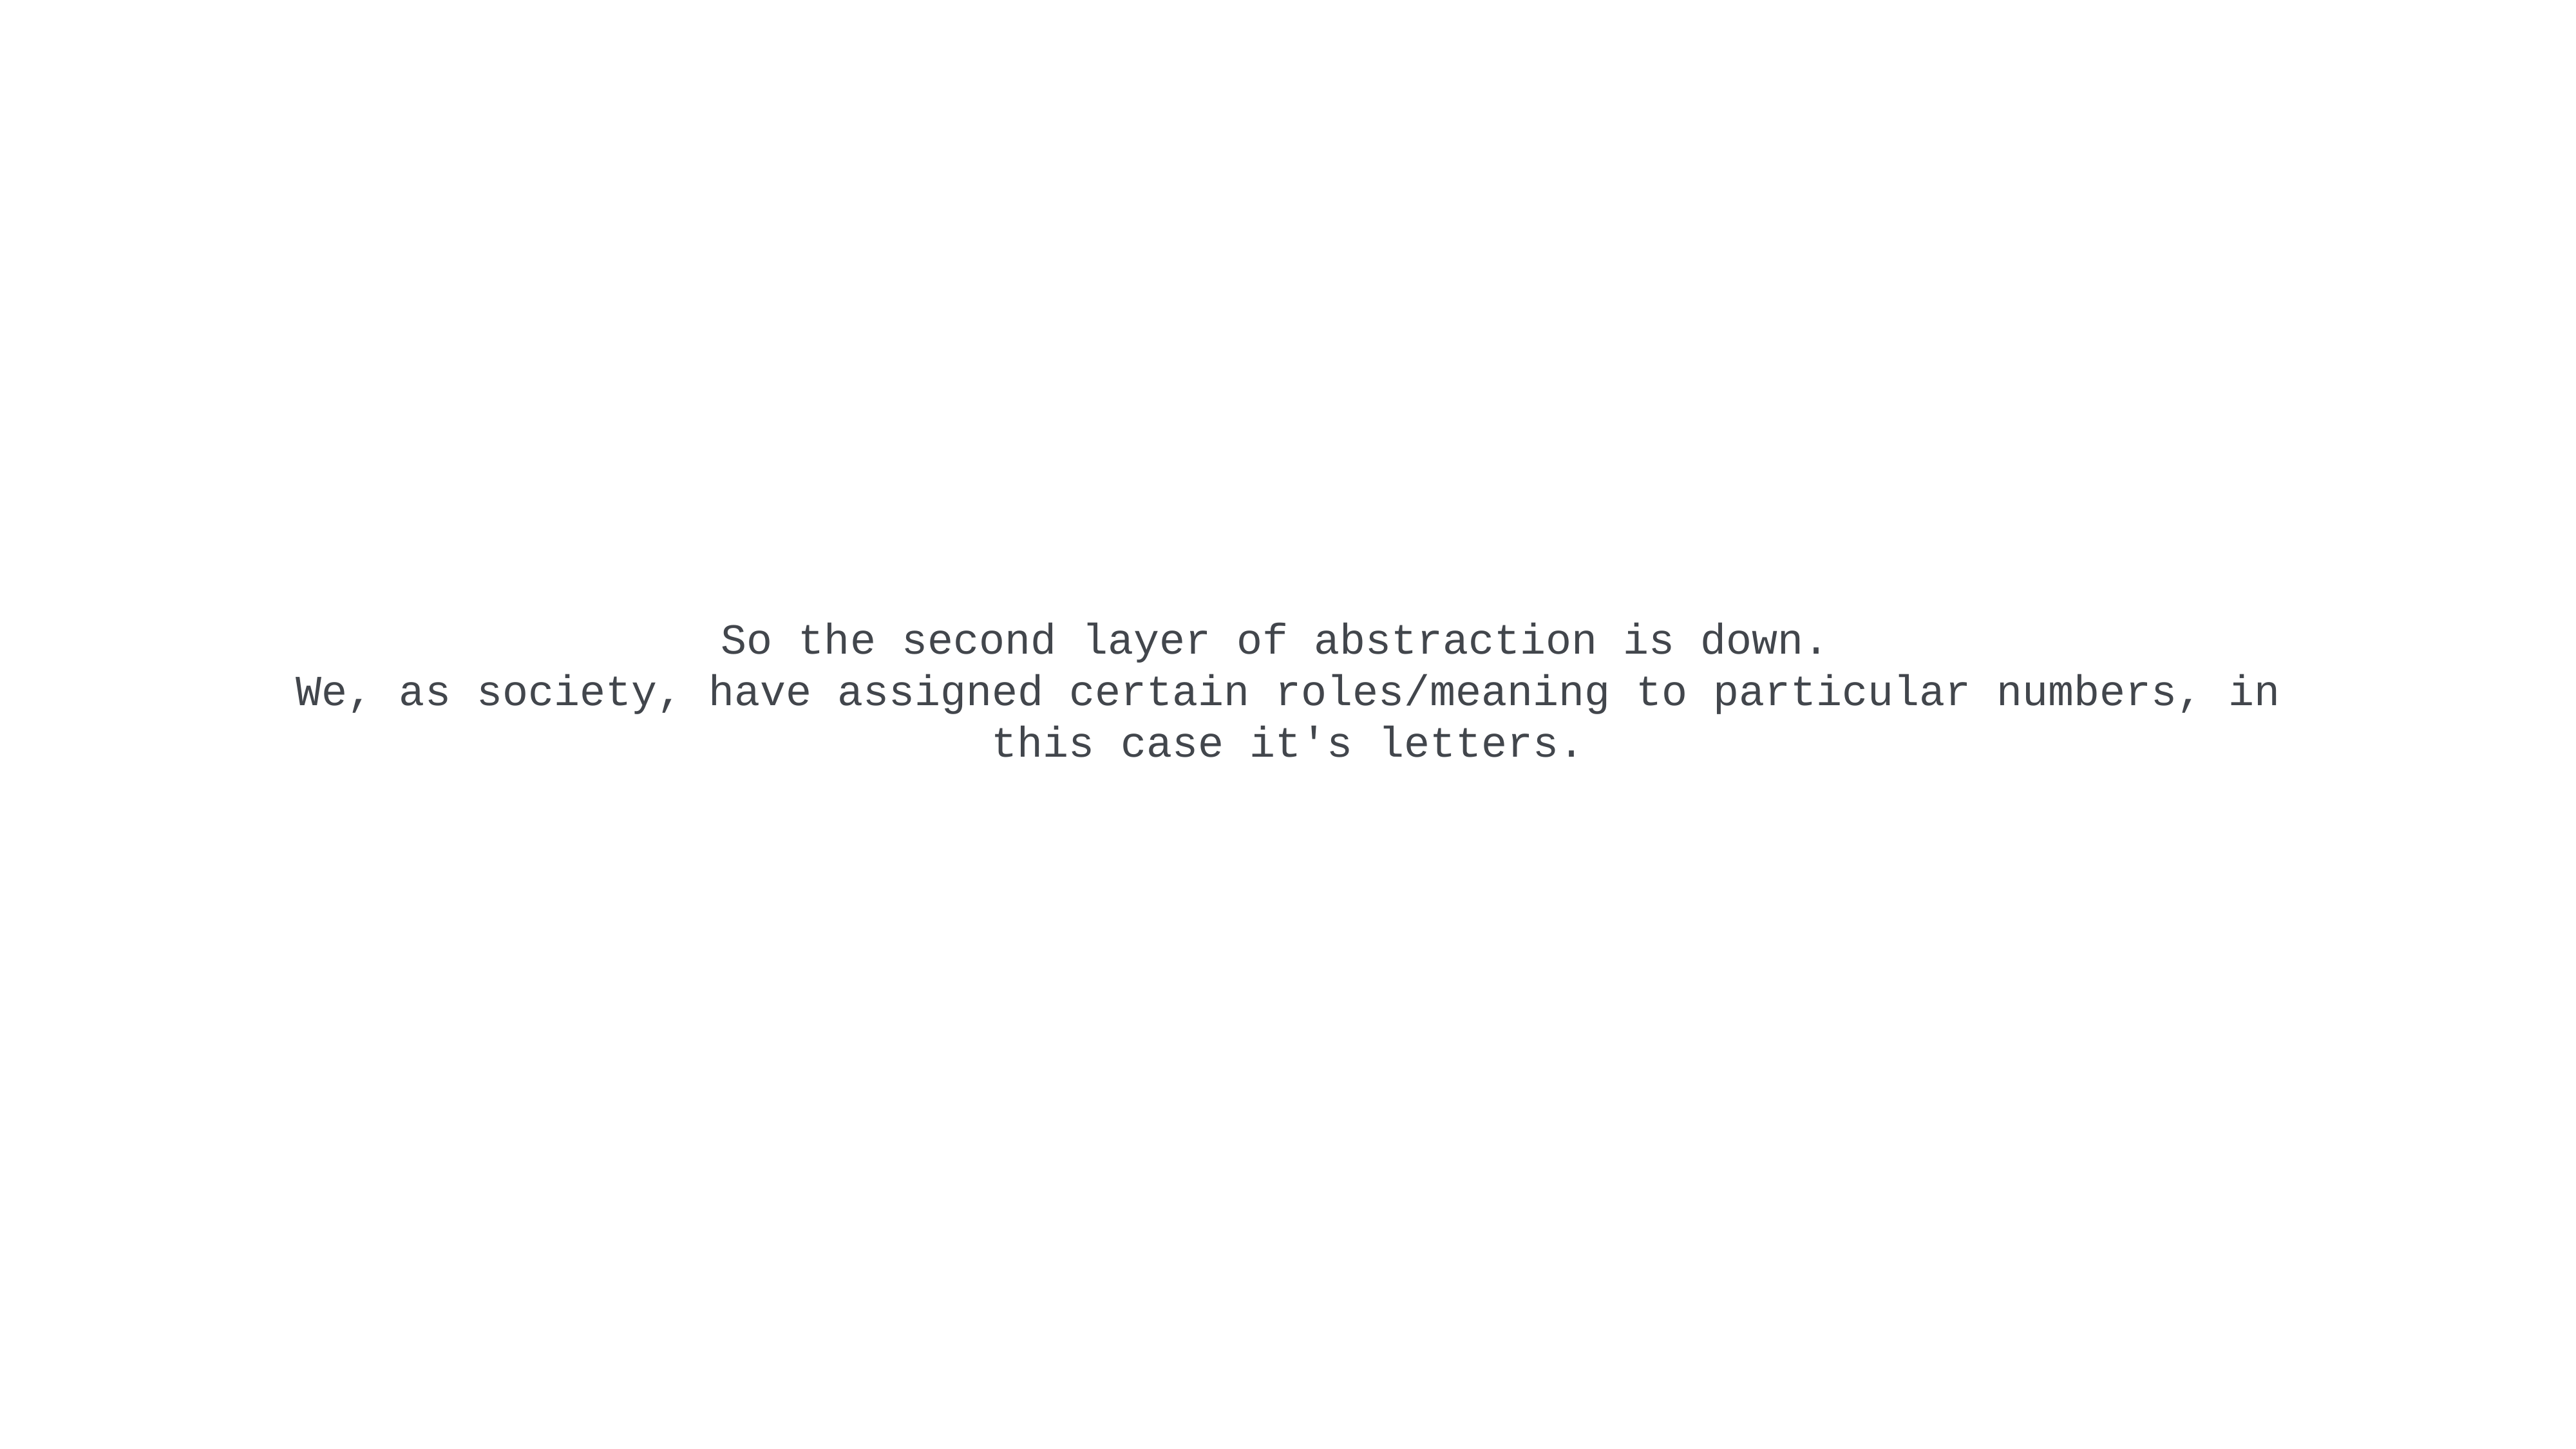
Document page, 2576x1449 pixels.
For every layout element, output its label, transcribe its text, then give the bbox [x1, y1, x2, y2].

text_box So the second layer of abstraction is down. We, as society, have assigned certain roles/meaning to particular numbers, in this case it's letters. [249, 605, 2327, 771]
